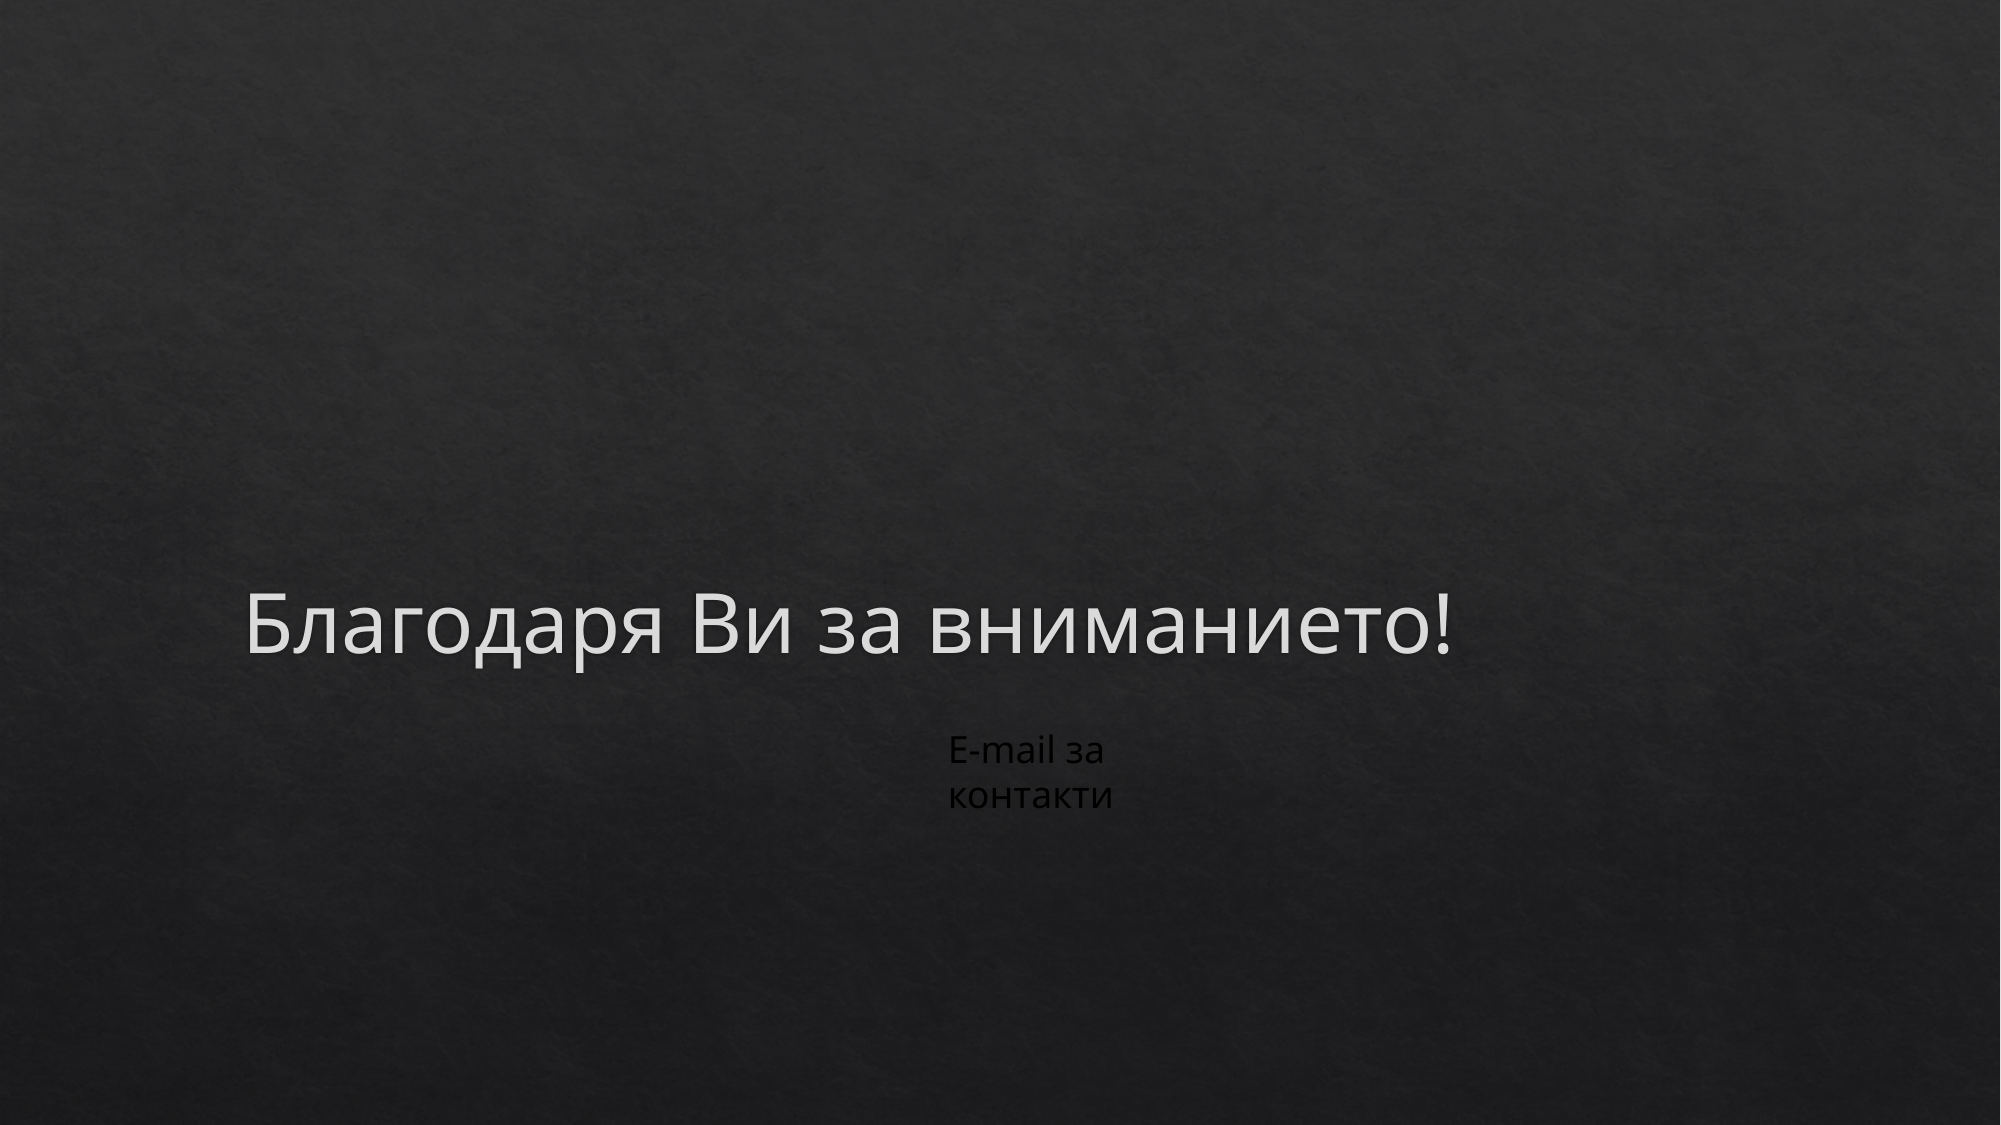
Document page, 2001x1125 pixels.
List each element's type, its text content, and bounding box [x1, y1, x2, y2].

text_box E-mail за контакти [932, 718, 1290, 824]
title Благодаря Ви за вниманието! [227, 562, 1638, 780]
